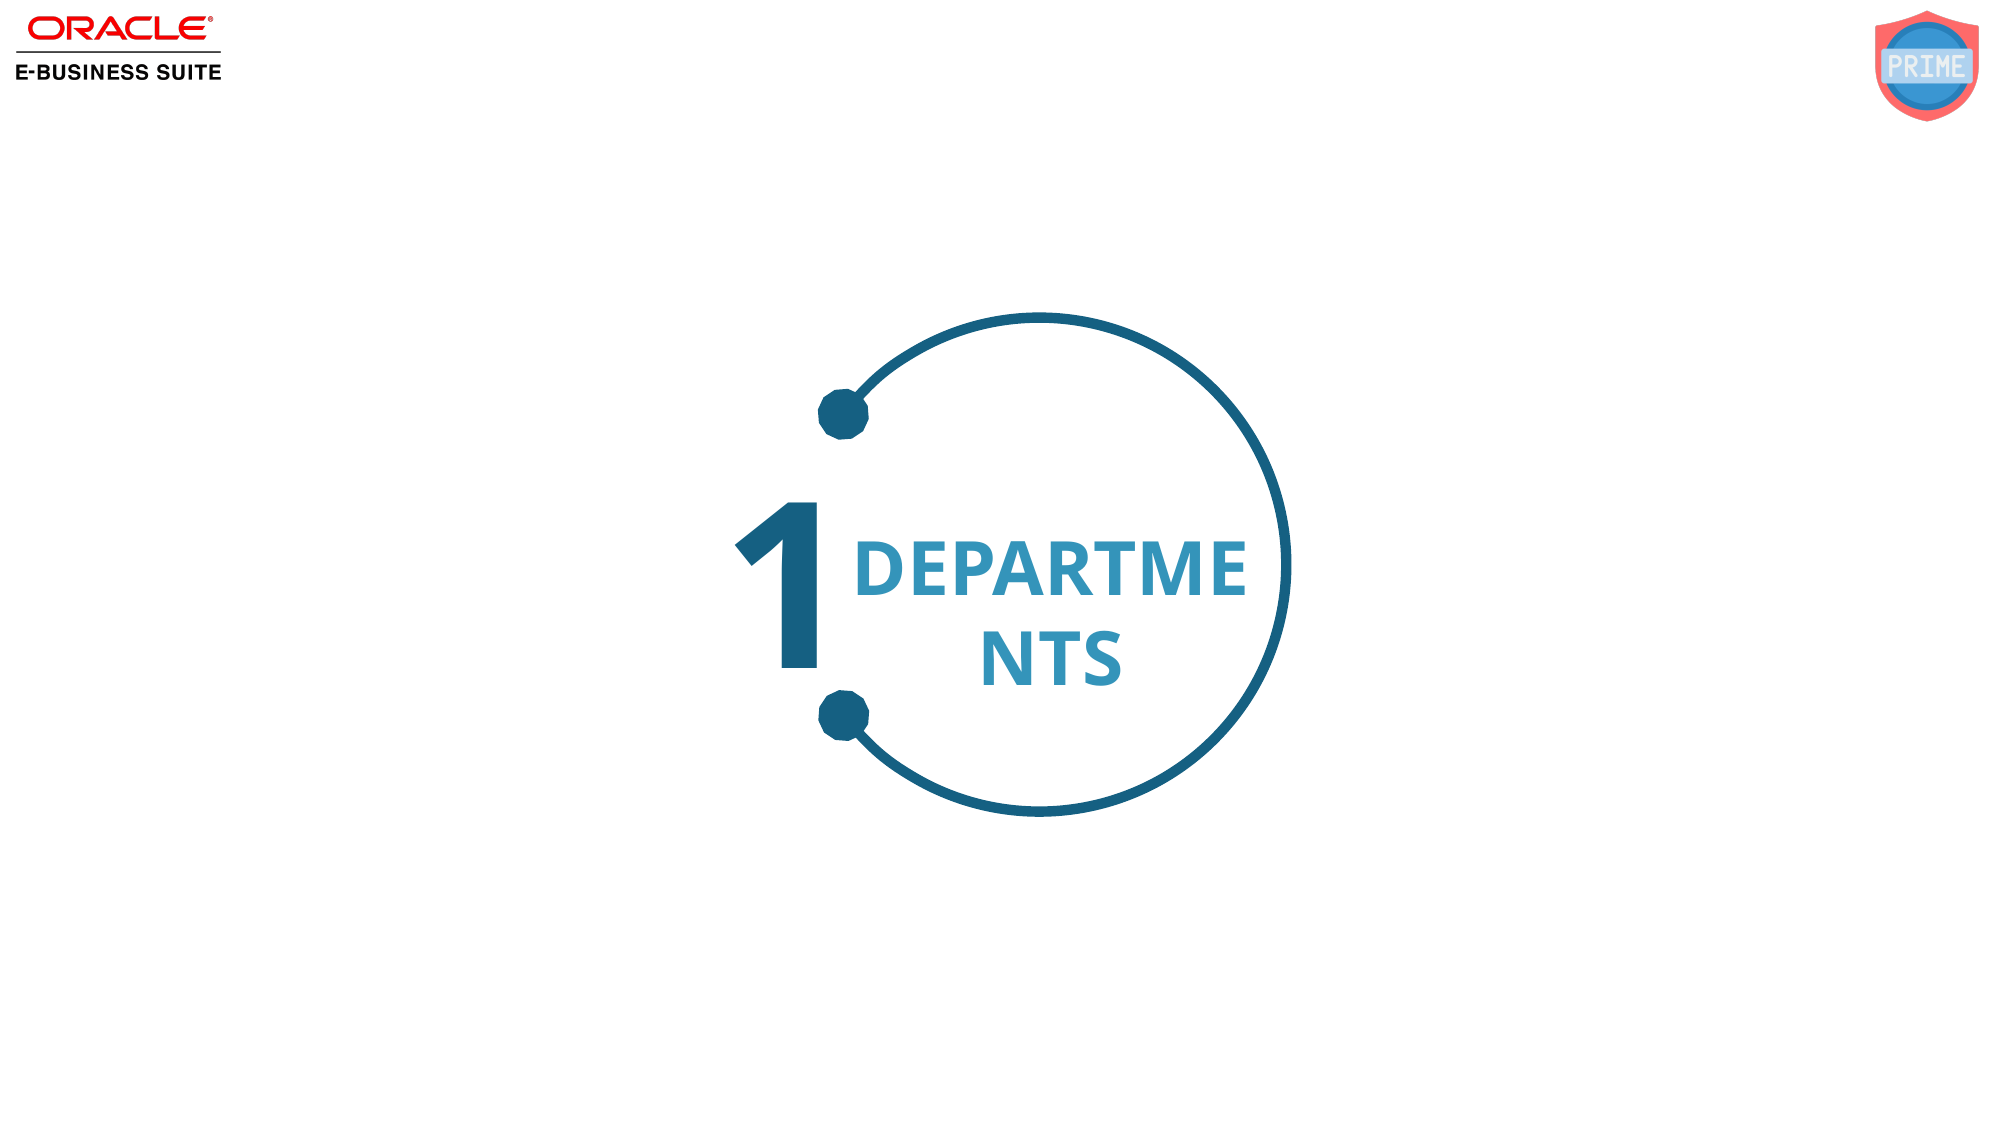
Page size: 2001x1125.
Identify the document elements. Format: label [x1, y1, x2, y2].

text_box [726, 317, 1287, 813]
picture [16, 15, 222, 81]
picture [1868, 7, 1986, 125]
